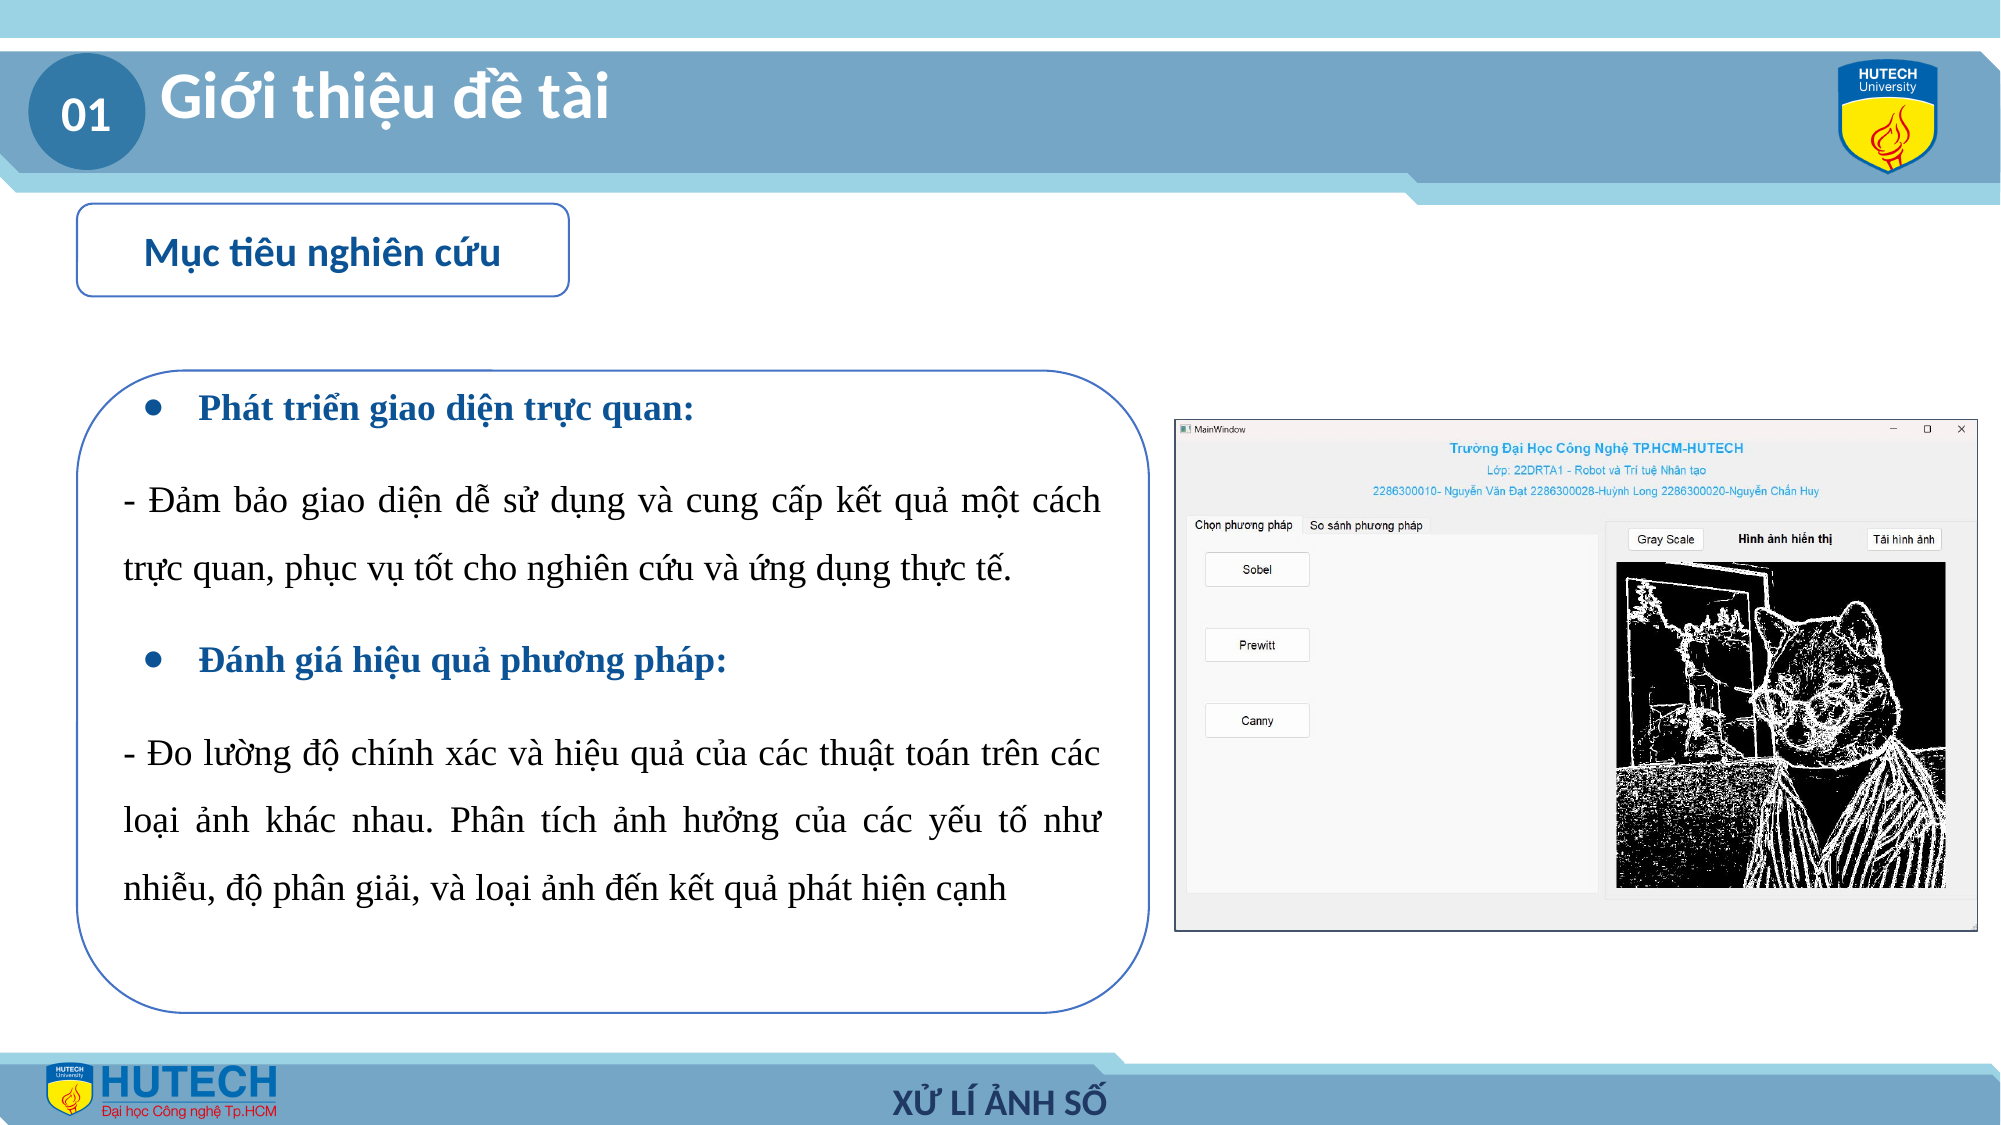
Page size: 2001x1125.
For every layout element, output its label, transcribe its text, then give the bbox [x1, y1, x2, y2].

picture [1175, 419, 1978, 931]
picture [1787, 59, 1989, 176]
picture [30, 1049, 292, 1125]
text_box Giới thiệu đề tài [145, 36, 1066, 154]
text_box Mục tiêu nghiên cứu [76, 203, 569, 297]
text_box Phát triển giao diện trực quan: - Đảm bảo giao diện dễ sử dụng và cung cấp kết quả một cách trực quan, phục vụ tốt cho nghiên cứu và ứng dụng thực tế. Đánh giá hiệu quả phương pháp: - Đo lường độ chính xác và hiệu quả của các thuật toán trên các loại ảnh khác nhau. Phân tích ảnh hưởng của các yếu tố như nhiễu, độ phân giải, và loại ảnh đến kết quả phát hiện cạnh [77, 370, 1149, 1013]
text_box 01 [28, 53, 146, 170]
